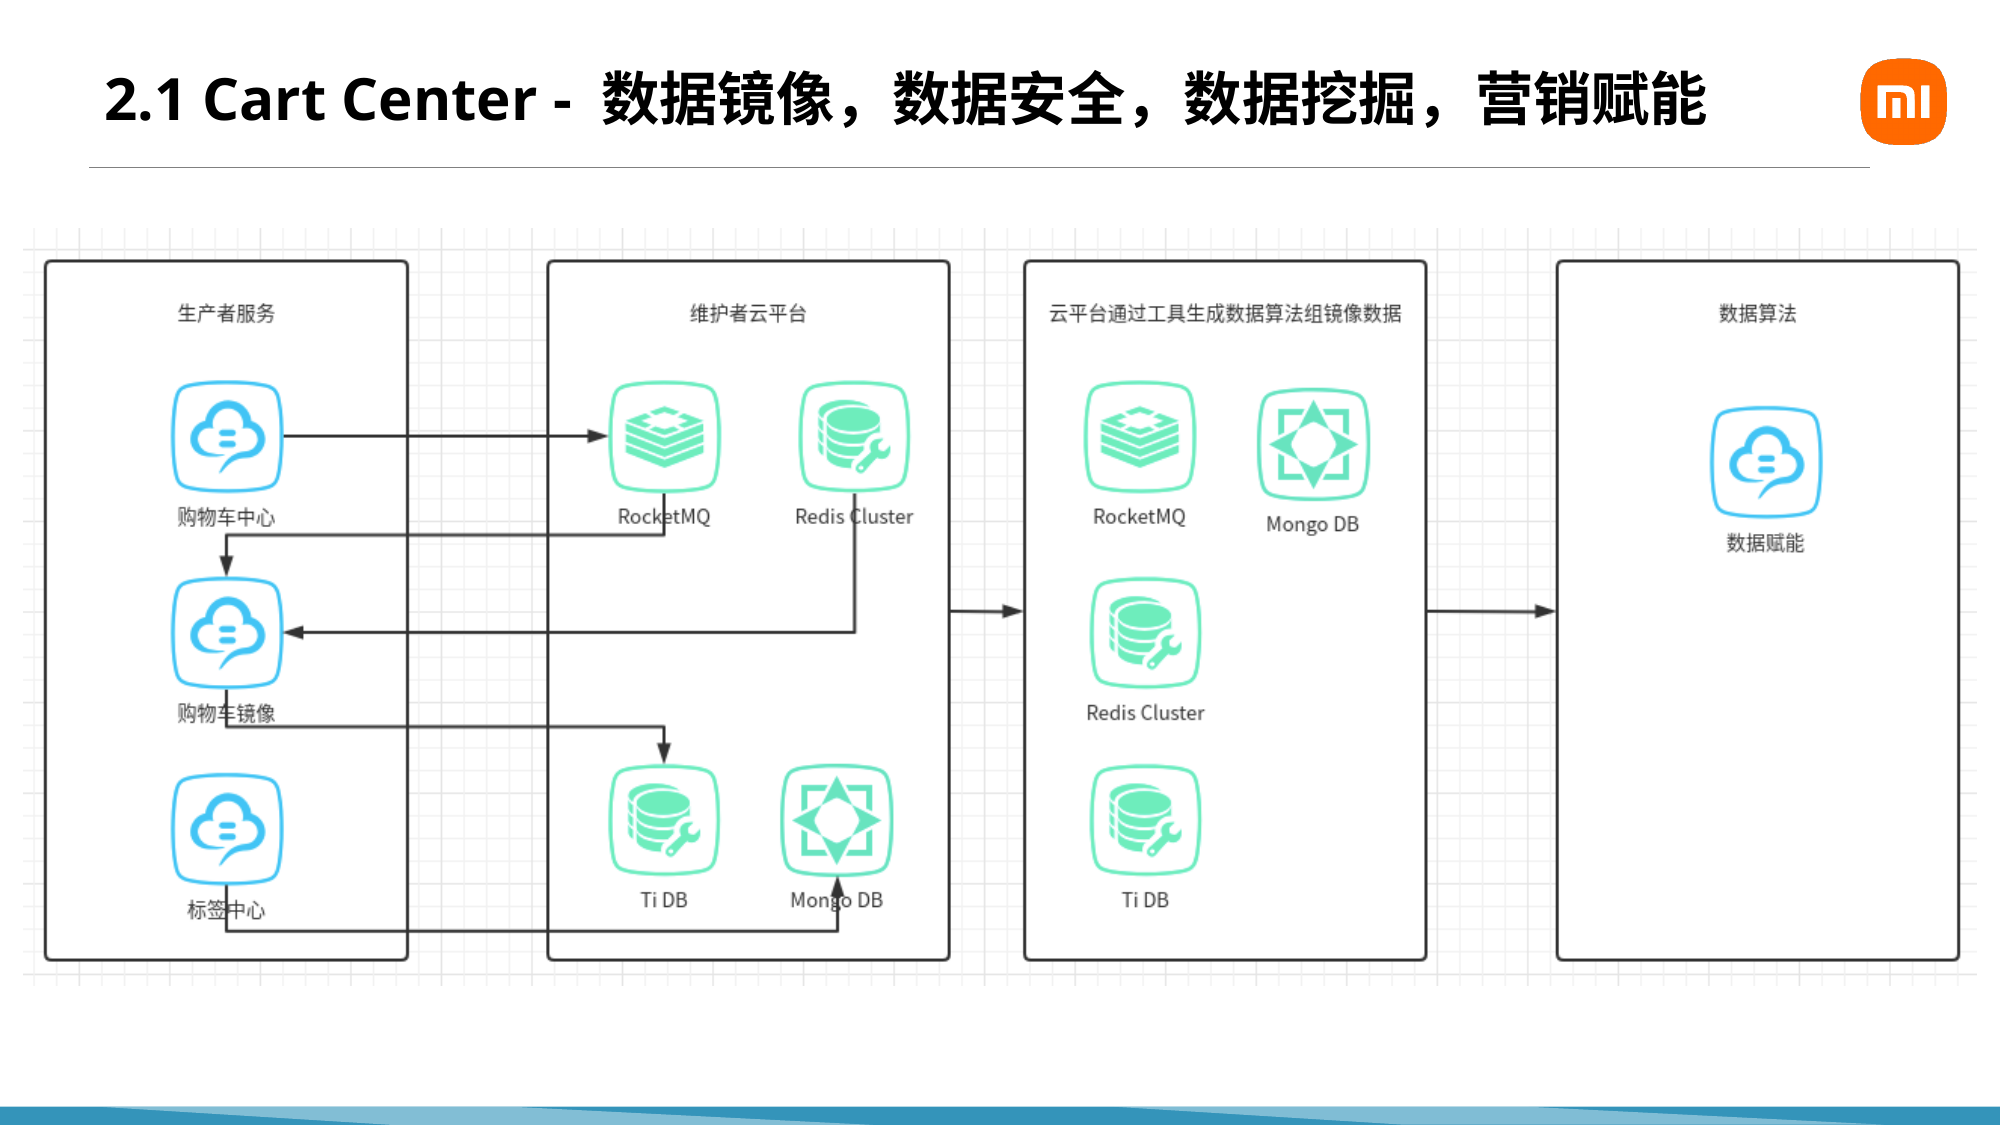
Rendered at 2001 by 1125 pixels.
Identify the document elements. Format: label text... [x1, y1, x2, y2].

picture [23, 228, 1977, 986]
title 2.1 Cart Center - 数据镜像，数据安全，数据挖掘，营销赋能 [89, 34, 1871, 169]
picture [1811, 9, 1996, 194]
